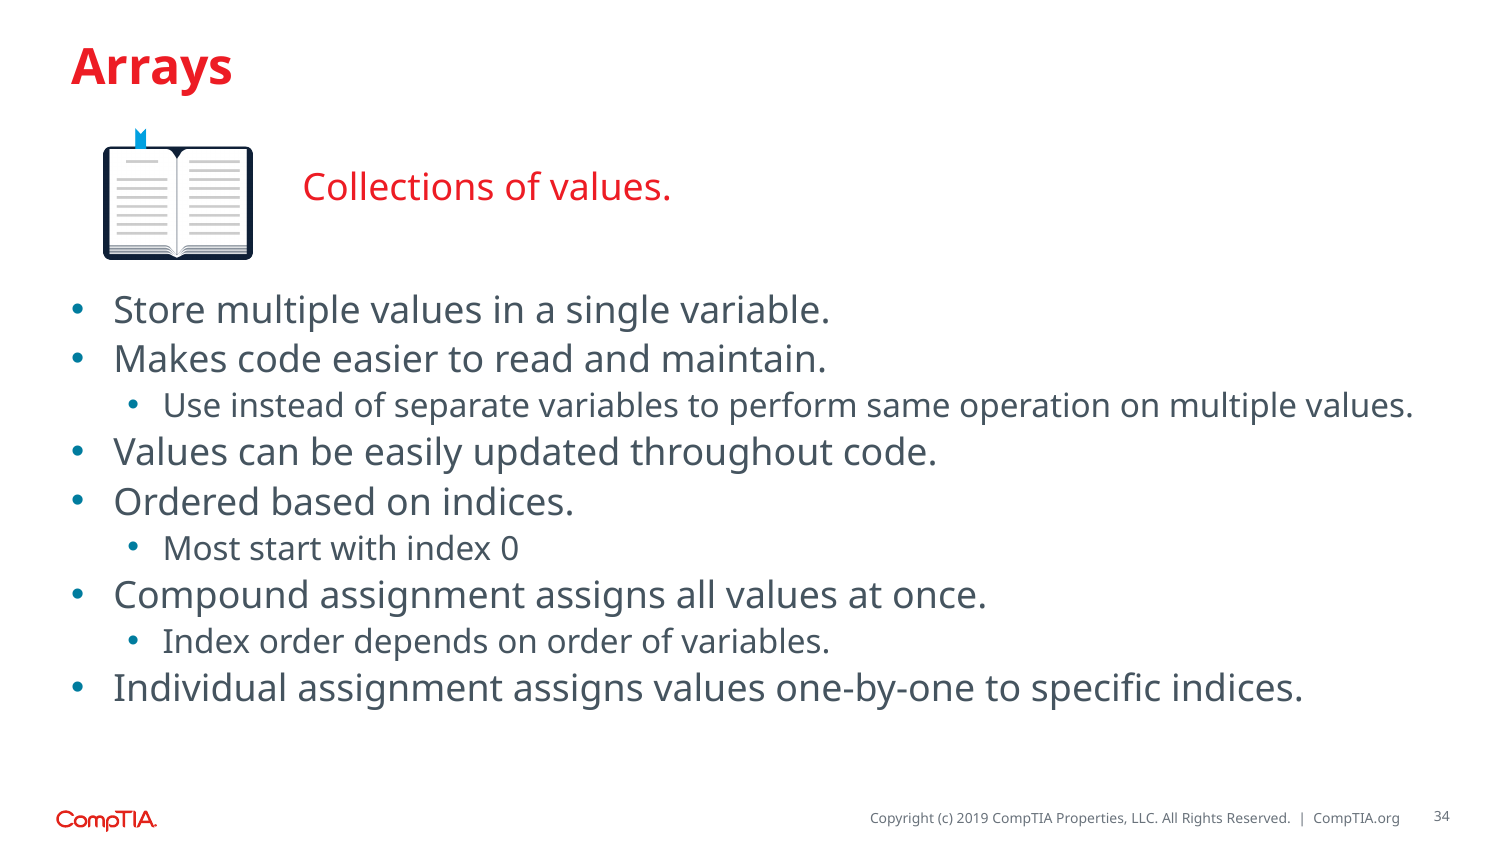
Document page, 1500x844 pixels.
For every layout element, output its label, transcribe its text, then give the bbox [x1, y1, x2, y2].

picture [103, 128, 253, 260]
title Arrays [56, 12, 1444, 117]
slide_number 34 [1407, 800, 1450, 835]
list Collections of values. [287, 155, 1445, 249]
list Store multiple values in a single variable. Makes code easier to read and maintain. Use instead of separate variables to perform same operation on multiple values. Values can be easily updated throughout code. Ordered based on indices. Most start with index 0 Compound assignment assigns all values at once. Index order depends on order of variables. Individual assignment assigns values one-by-one to specific indices. [56, 278, 1444, 764]
